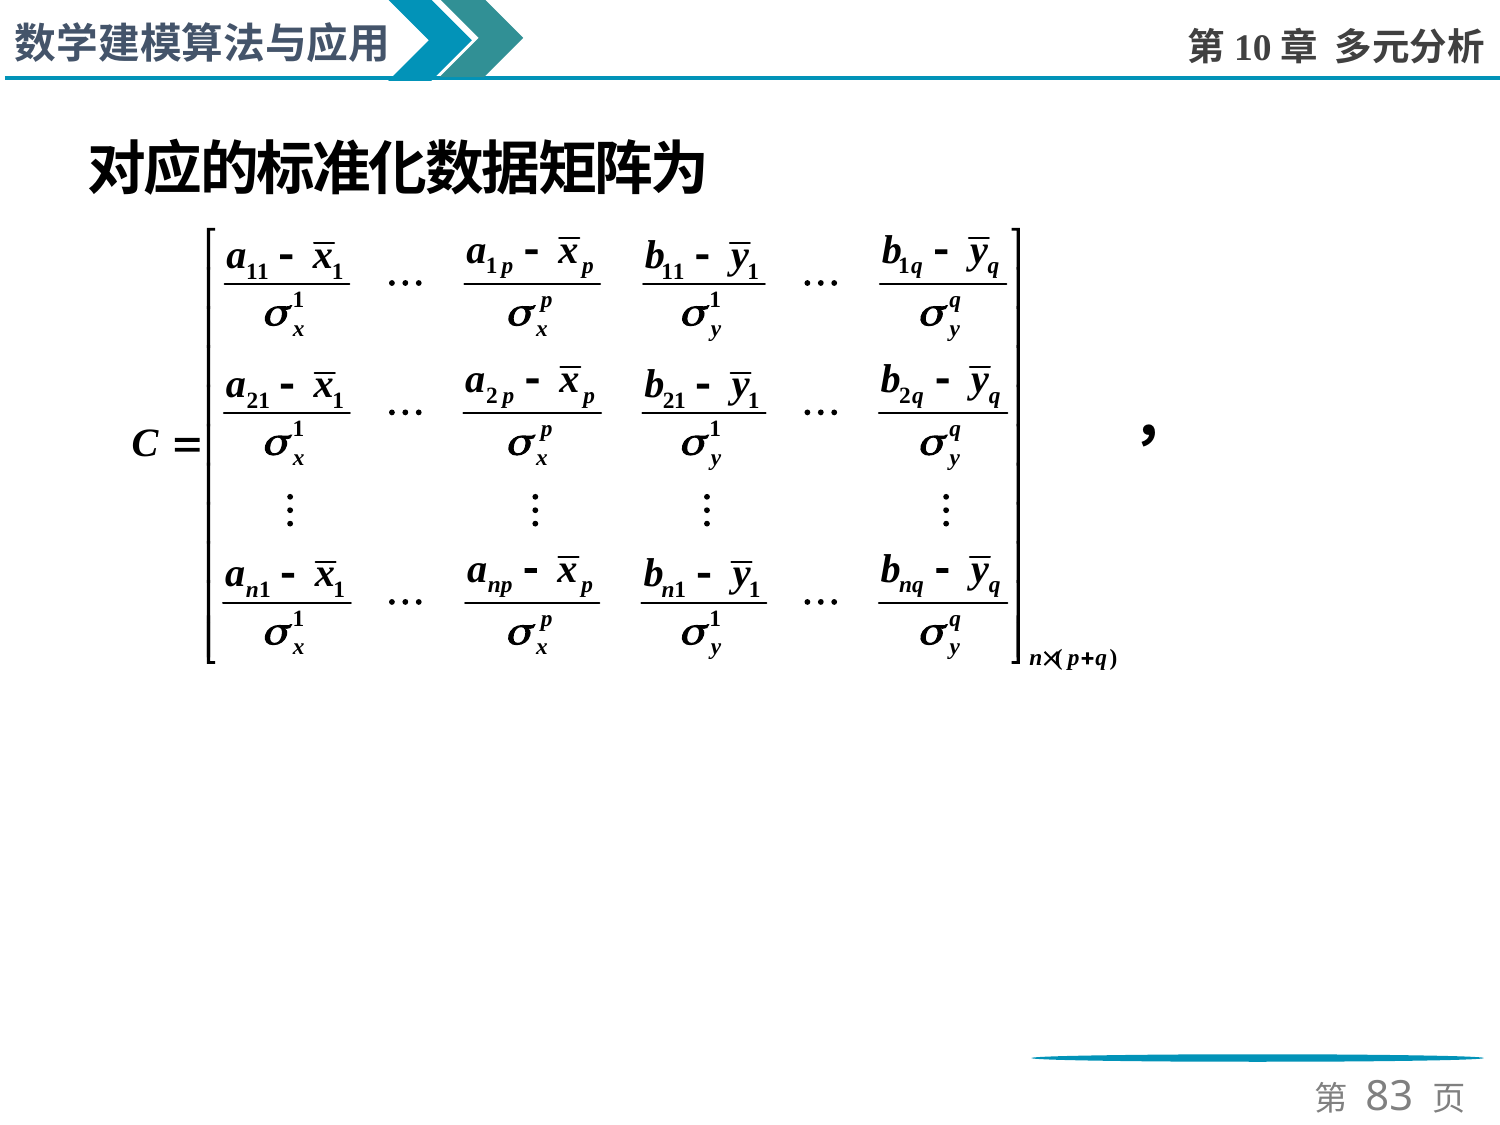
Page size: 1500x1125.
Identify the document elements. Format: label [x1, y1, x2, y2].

text_box [87, 131, 1451, 1059]
